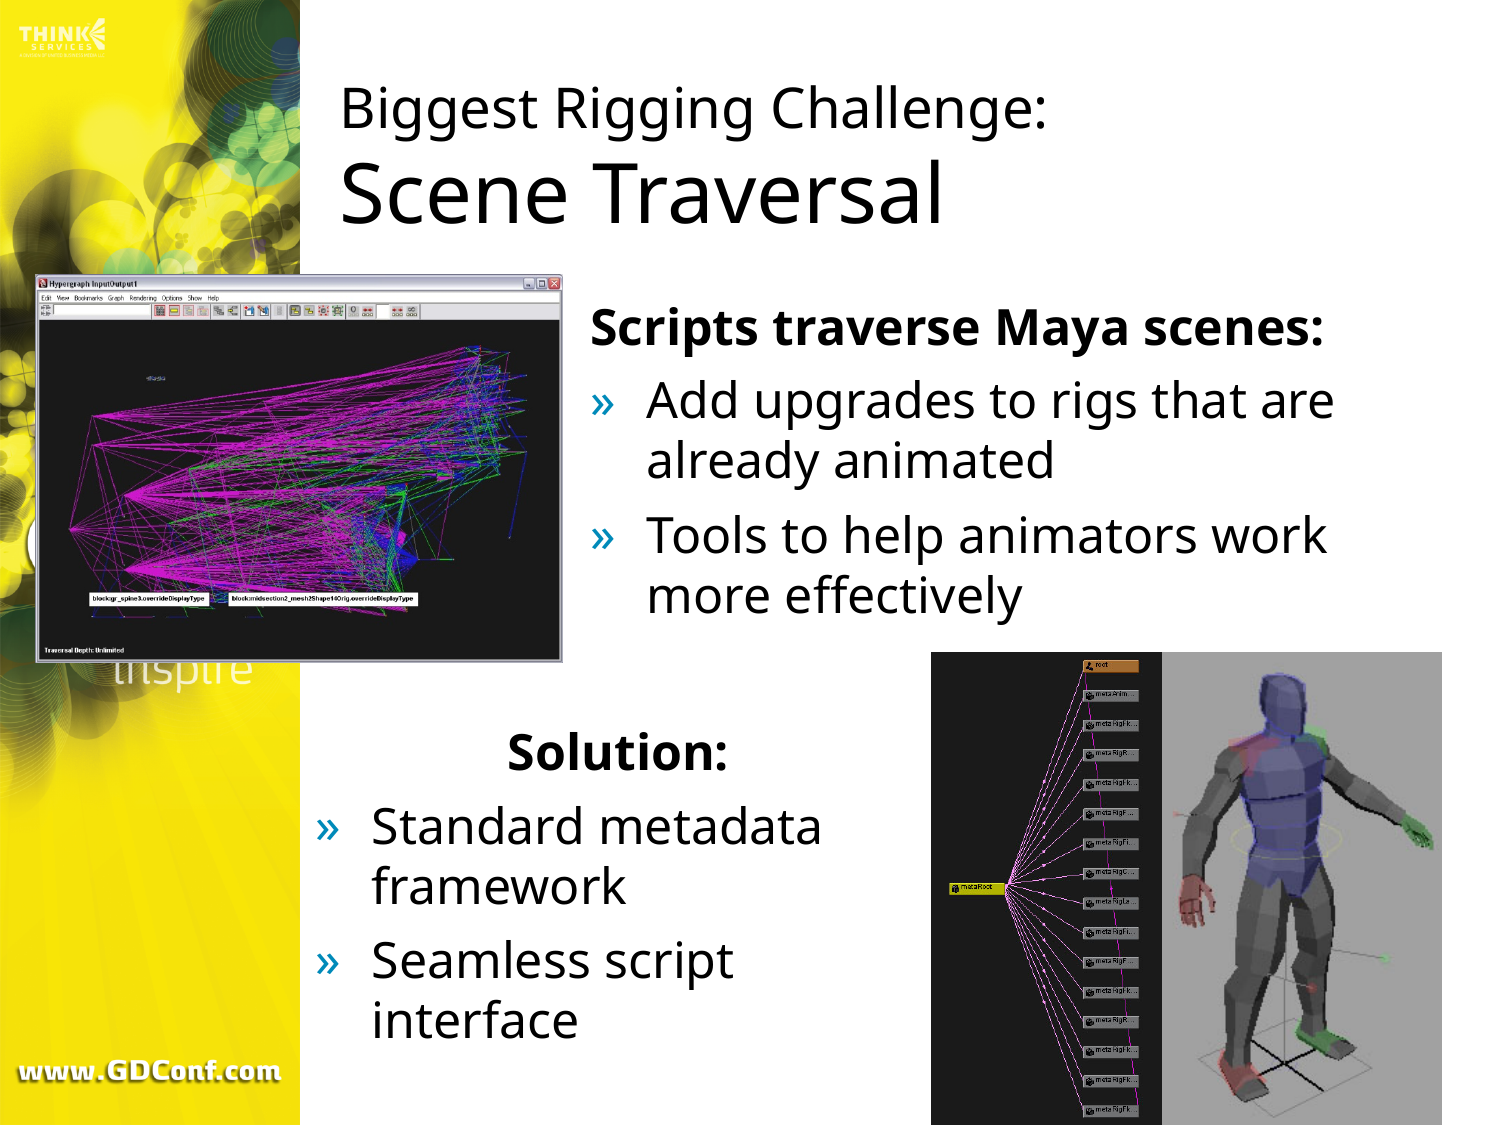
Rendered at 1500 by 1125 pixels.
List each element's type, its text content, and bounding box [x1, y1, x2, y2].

picture [0, 0, 1500, 1125]
list Scripts traverse Maya scenes: Add upgrades to rigs that are already animated Tools to help animators work more effectively [574, 287, 1476, 643]
list Solution: Standard metadata framework Seamless script interface [299, 712, 926, 1068]
title Biggest Rigging Challenge: Scene Traversal [324, 37, 1451, 276]
